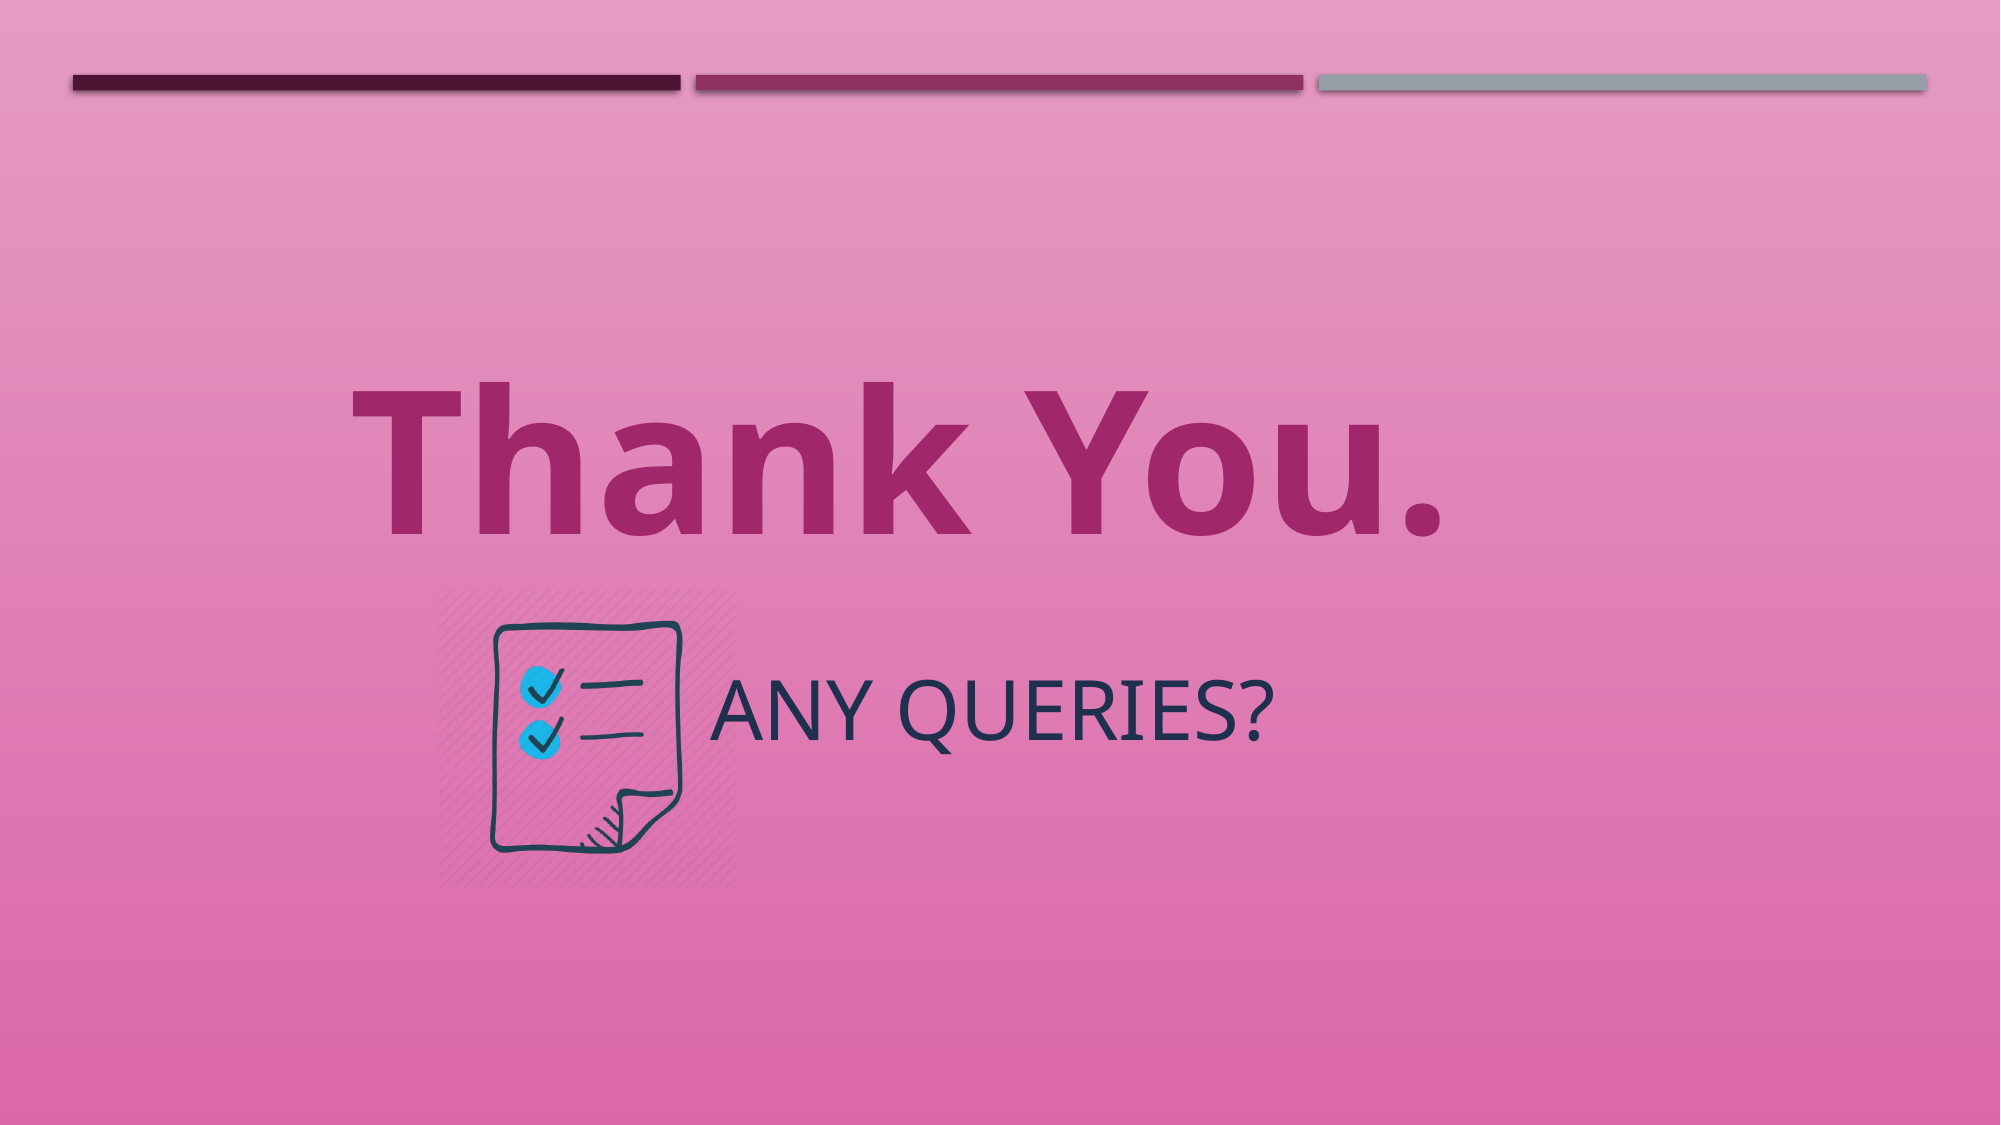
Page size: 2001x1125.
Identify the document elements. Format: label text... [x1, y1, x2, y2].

text_box Thank You. [334, 326, 1707, 582]
picture [433, 585, 738, 890]
text_box ANY QUERIES? [742, 649, 1555, 765]
